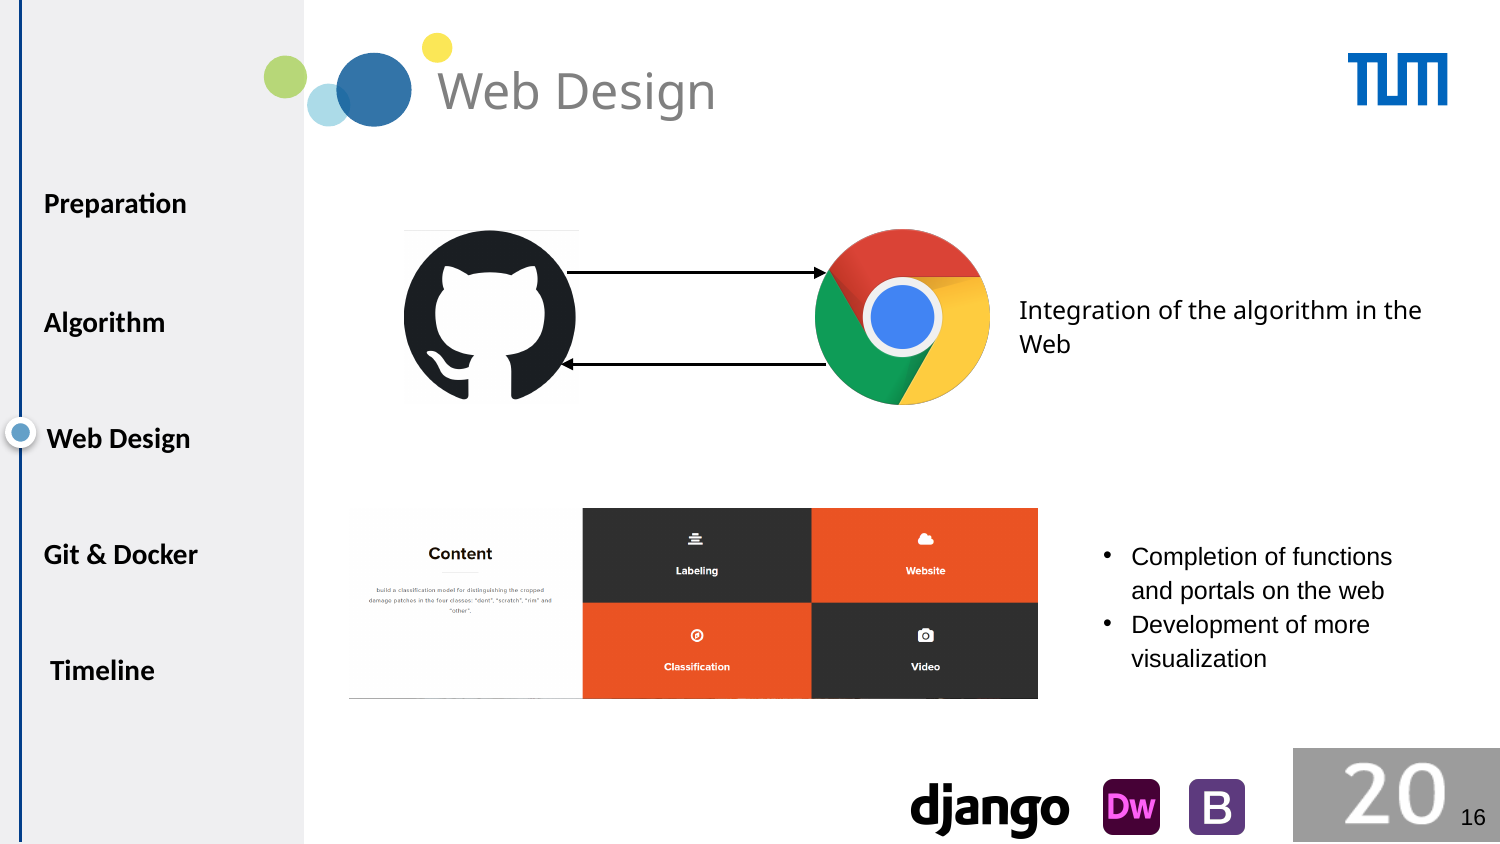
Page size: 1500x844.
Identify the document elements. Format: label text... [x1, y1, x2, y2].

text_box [263, 32, 894, 127]
picture [349, 508, 1038, 699]
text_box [403, 229, 991, 405]
picture [1293, 747, 1500, 843]
text_box Completion of functions and portals on the web Development of more visualization [1103, 536, 1439, 673]
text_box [0, 0, 305, 844]
picture [1189, 779, 1245, 835]
text_box Integration of the algorithm in the Web [1019, 290, 1457, 359]
picture [906, 782, 1074, 841]
picture [1102, 779, 1160, 835]
